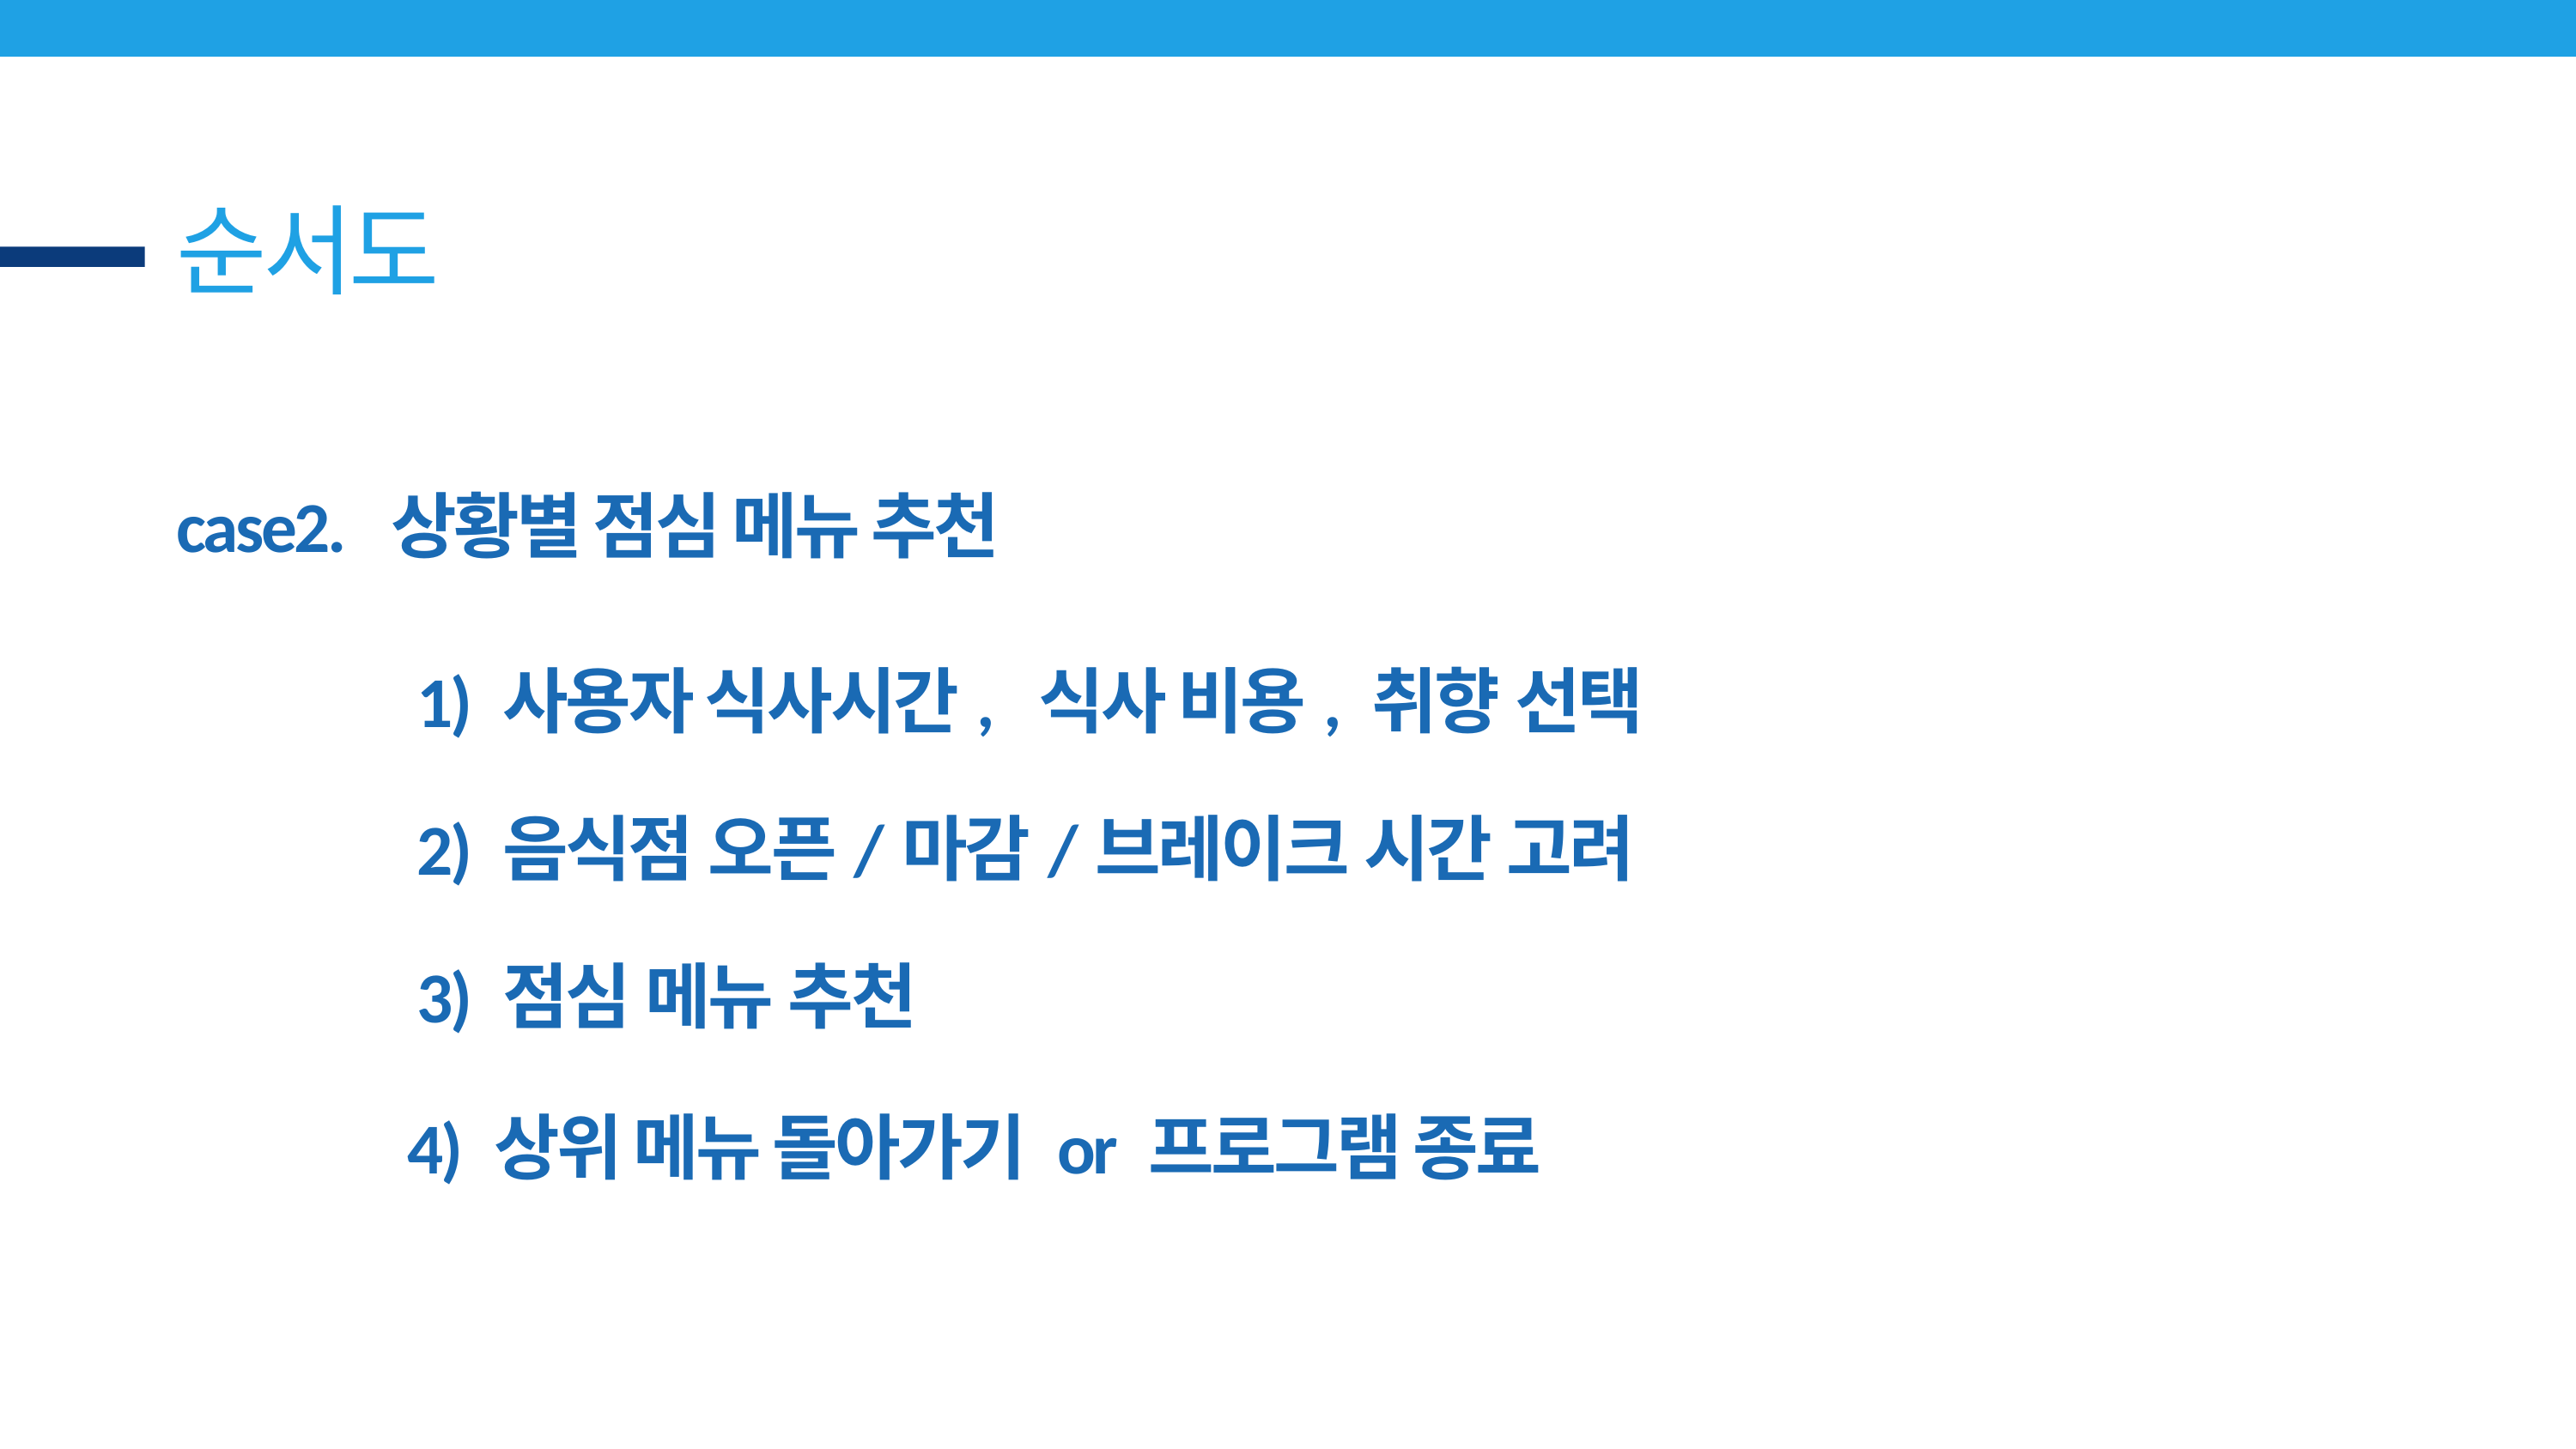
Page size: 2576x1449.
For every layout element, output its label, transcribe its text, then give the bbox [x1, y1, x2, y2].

text_box 4) 상위 메뉴 돌아가기 or 프로그램 종료 [407, 1102, 1846, 1189]
text_box 3) 점심 메뉴 추천 [416, 950, 1855, 1037]
text_box case2. 상황별 점심 메뉴 추천 [176, 481, 1109, 567]
text_box 2) 음식점 오픈/마감/브레이크 시간 고려 [416, 803, 1855, 889]
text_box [0, 0, 2576, 58]
text_box 1) 사용자 식사시간, 식사 비용, 취향 선택 [416, 656, 1975, 743]
text_box 순서도 [176, 189, 1109, 307]
